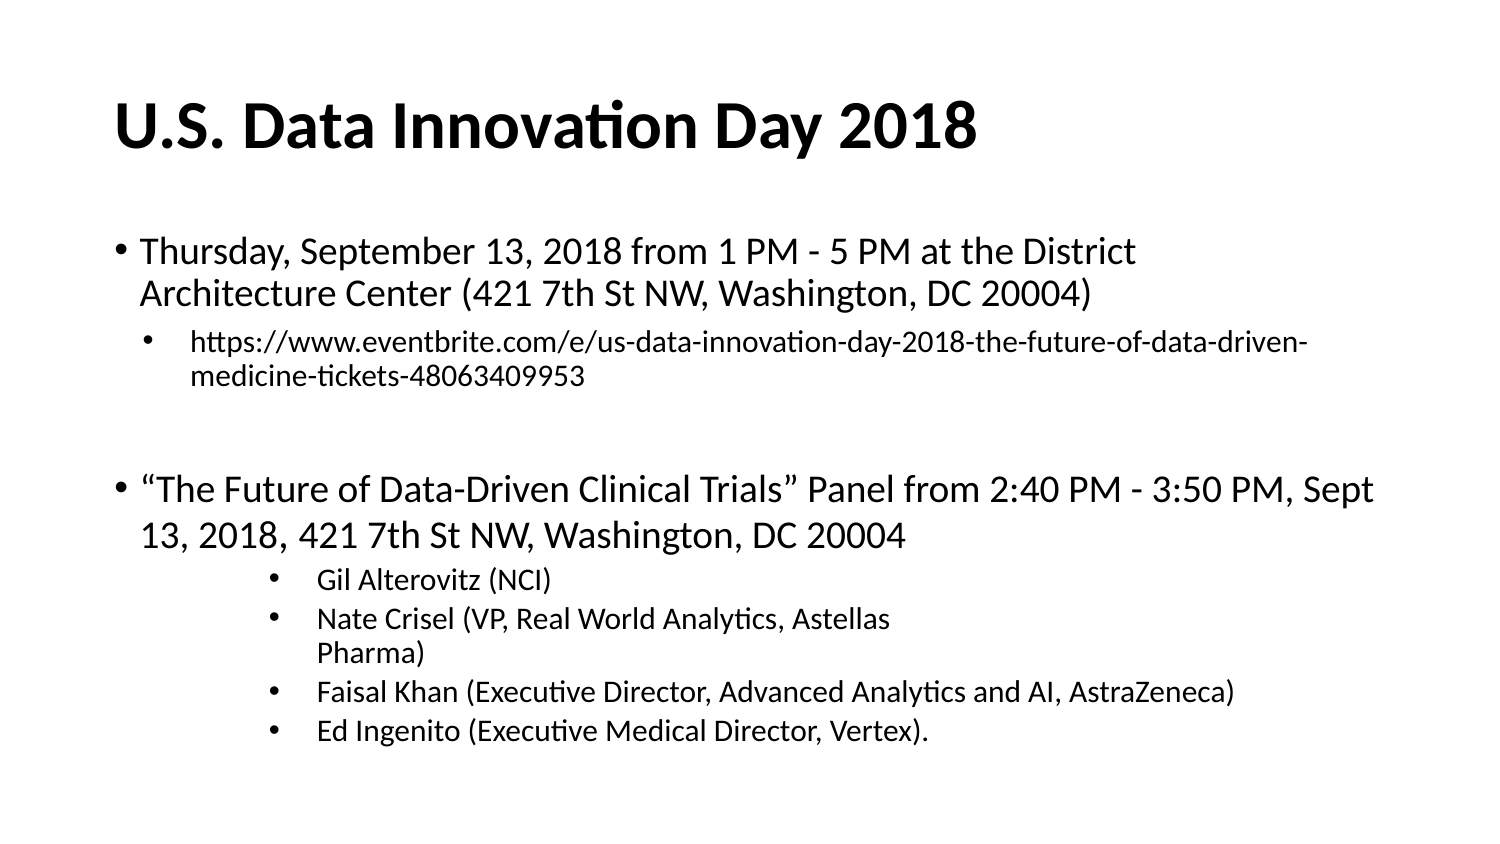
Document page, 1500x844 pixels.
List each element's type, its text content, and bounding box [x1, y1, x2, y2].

title U.S. Data Innovation Day 2018 [103, 44, 1397, 208]
list Thursday, September 13, 2018 from 1 PM - 5 PM at the District Architecture Center (421 7th St NW, Washington, DC 20004) https://www.eventbrite.com/e/us-data-innovation-day-2018-the-future-of-data-driven-medicine-tickets-48063409953 “The Future of Data-Driven Clinical Trials” Panel from 2:40 PM - 3:50 PM, Sept 13, 2018, 421 7th St NW, Washington, DC 20004 Gil Alterovitz (NCI) Nate Crisel (VP, Real World Analytics, Astellas Pharma) Faisal Khan (Executive Director, Advanced Analytics and AI, AstraZeneca) Ed Ingenito (Executive Medical Director, Vertex). [103, 224, 1397, 760]
